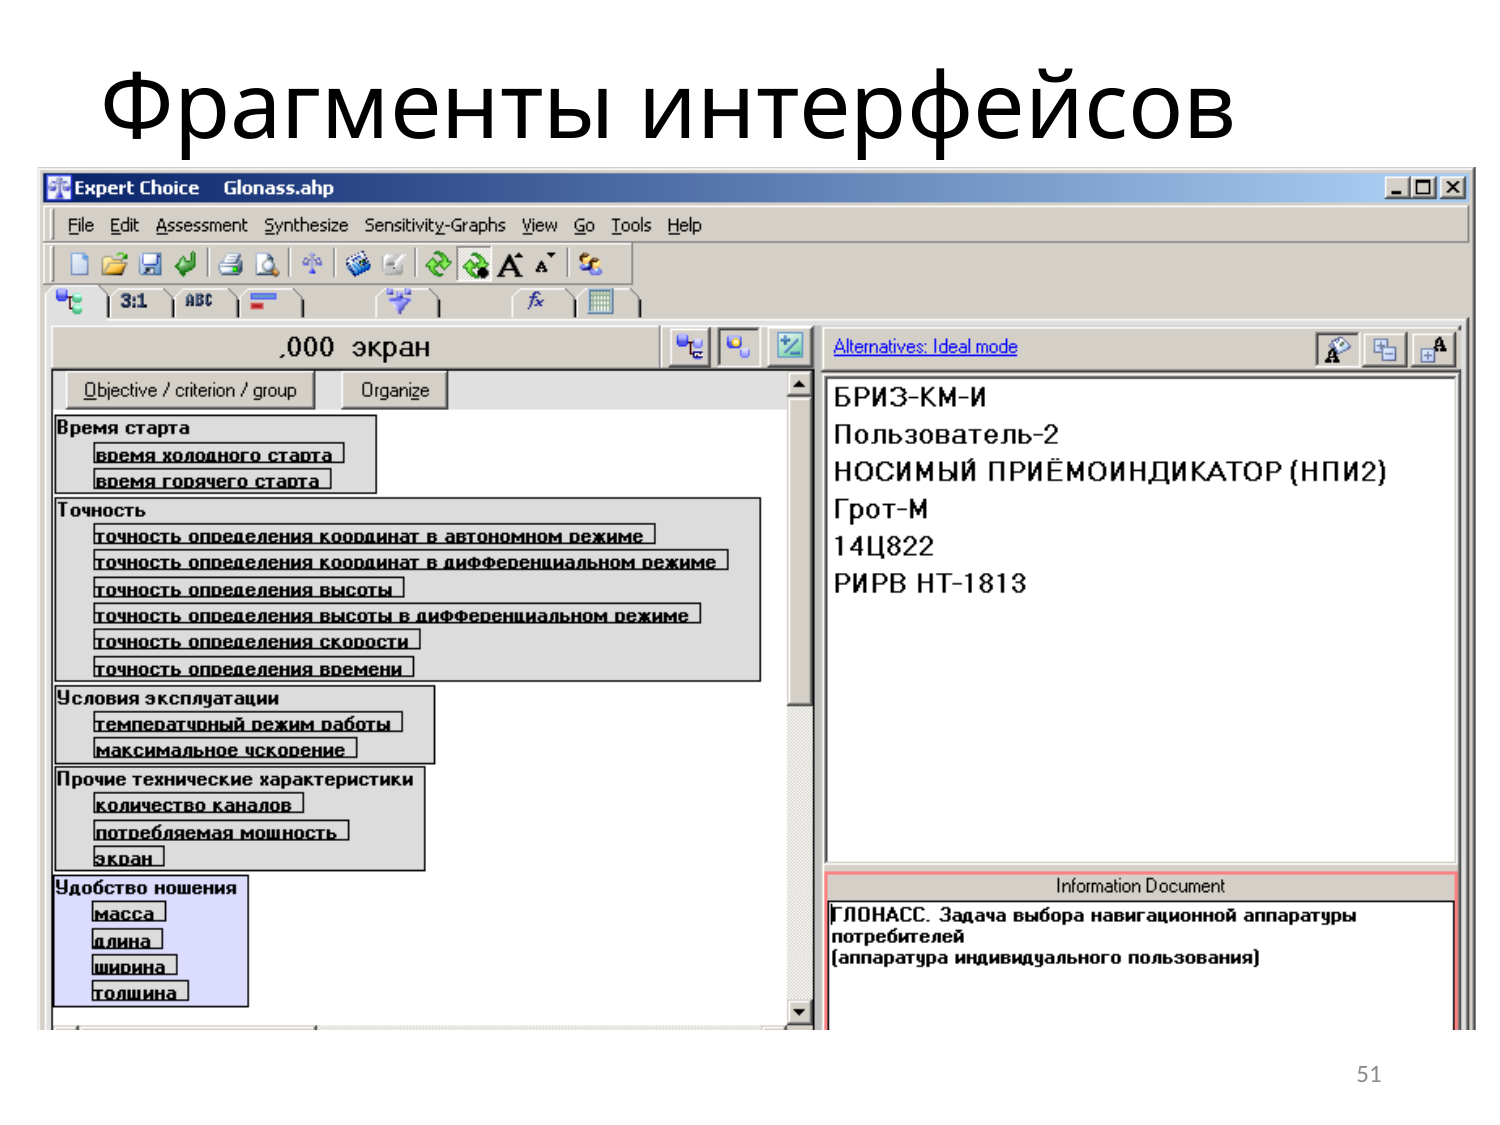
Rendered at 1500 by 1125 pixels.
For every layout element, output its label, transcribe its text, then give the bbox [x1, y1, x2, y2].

slide_number 51 [1059, 1042, 1397, 1103]
title Фрагменты интерфейсов [85, 0, 1380, 167]
picture [37, 167, 1476, 1030]
